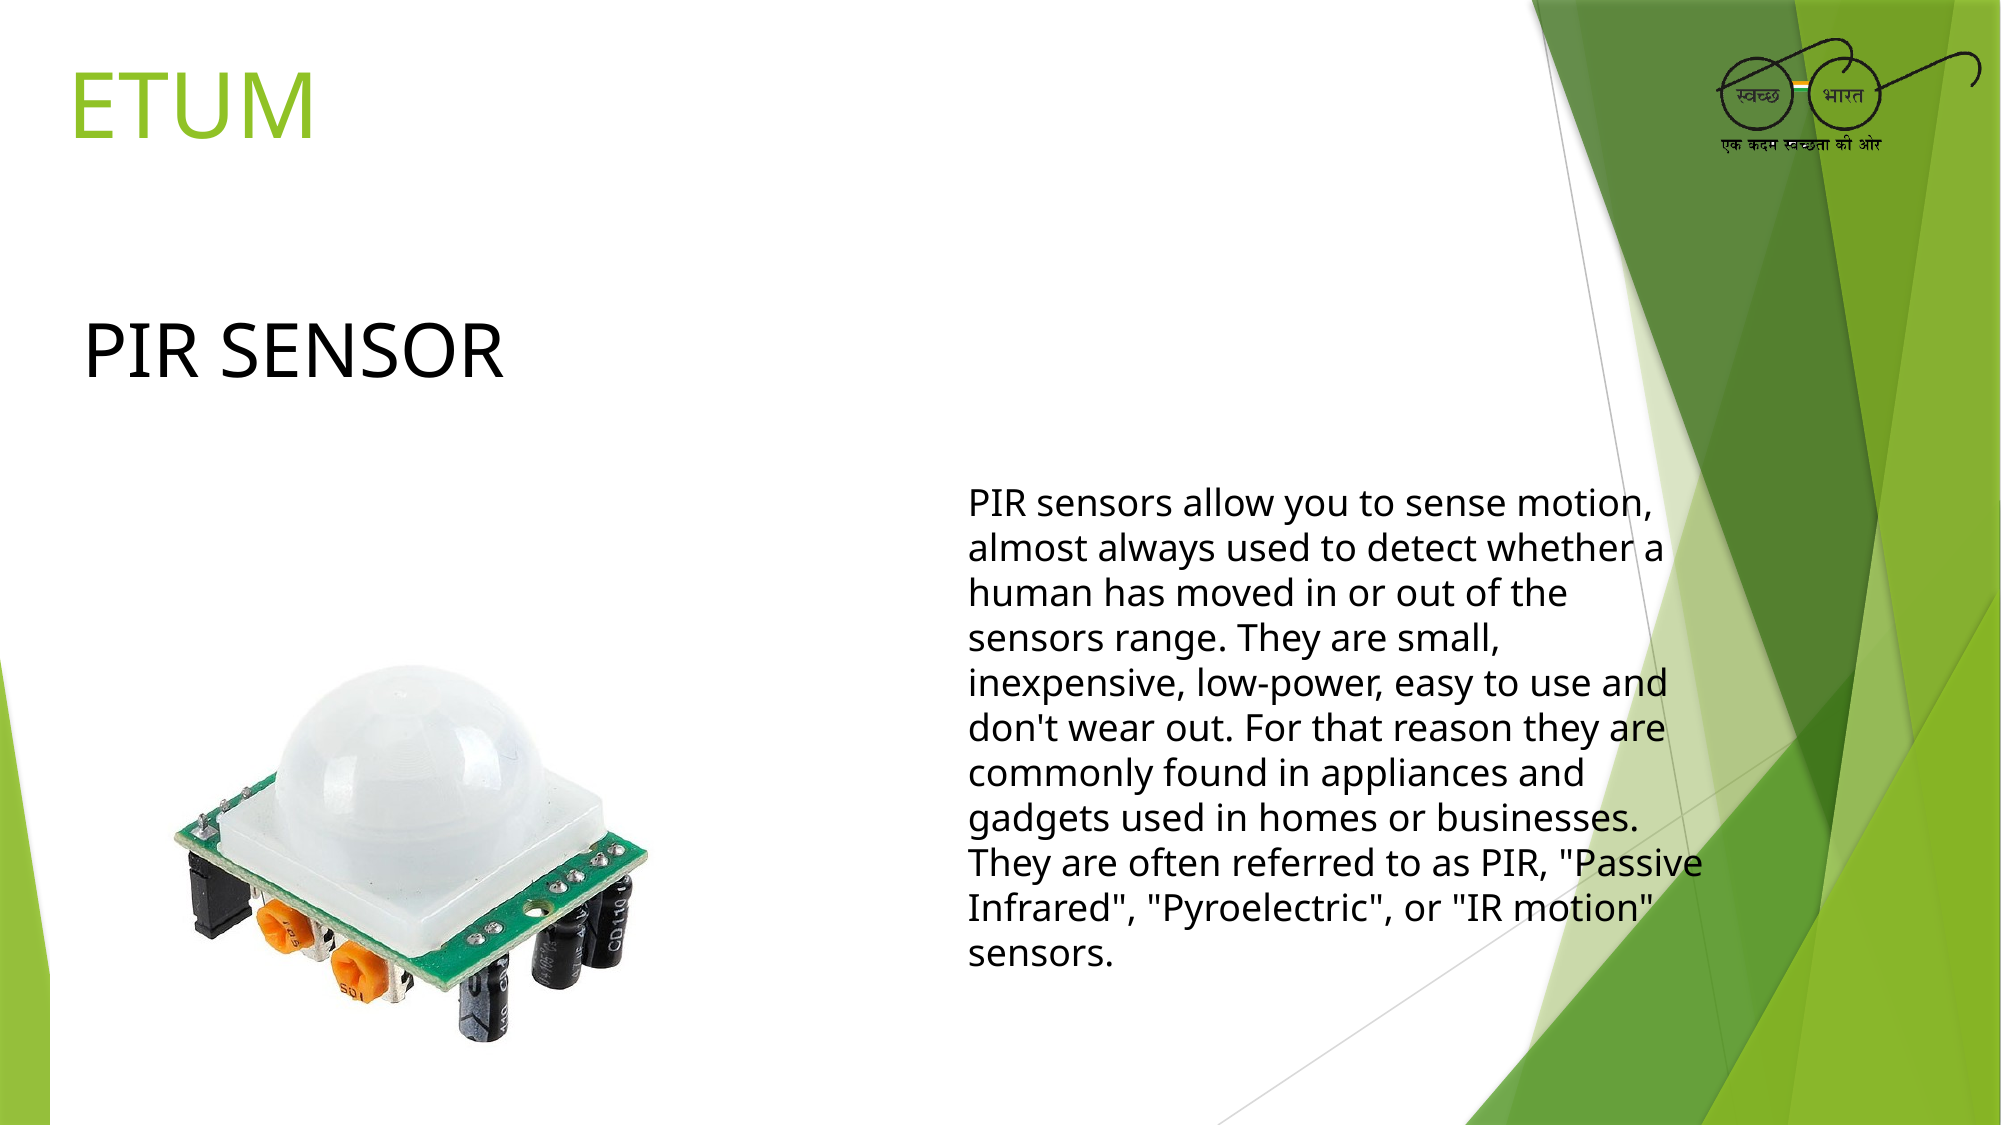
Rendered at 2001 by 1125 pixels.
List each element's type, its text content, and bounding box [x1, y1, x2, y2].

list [49, 479, 765, 1125]
text_box ETUM [0, 38, 419, 164]
picture [1708, 18, 1984, 164]
text_box PIR sensors allow you to sense motion, almost always used to detect whether a human has moved in or out of the sensors range. They are small, inexpensive, low-power, easy to use and don't wear out. For that reason they are commonly found in appliances and gadgets used in homes or businesses. They are often referred to as PIR, "Passive Infrared", "Pyroelectric", or "IR motion" sensors. [953, 471, 1724, 982]
title PIR SENSOR [67, 295, 1793, 513]
